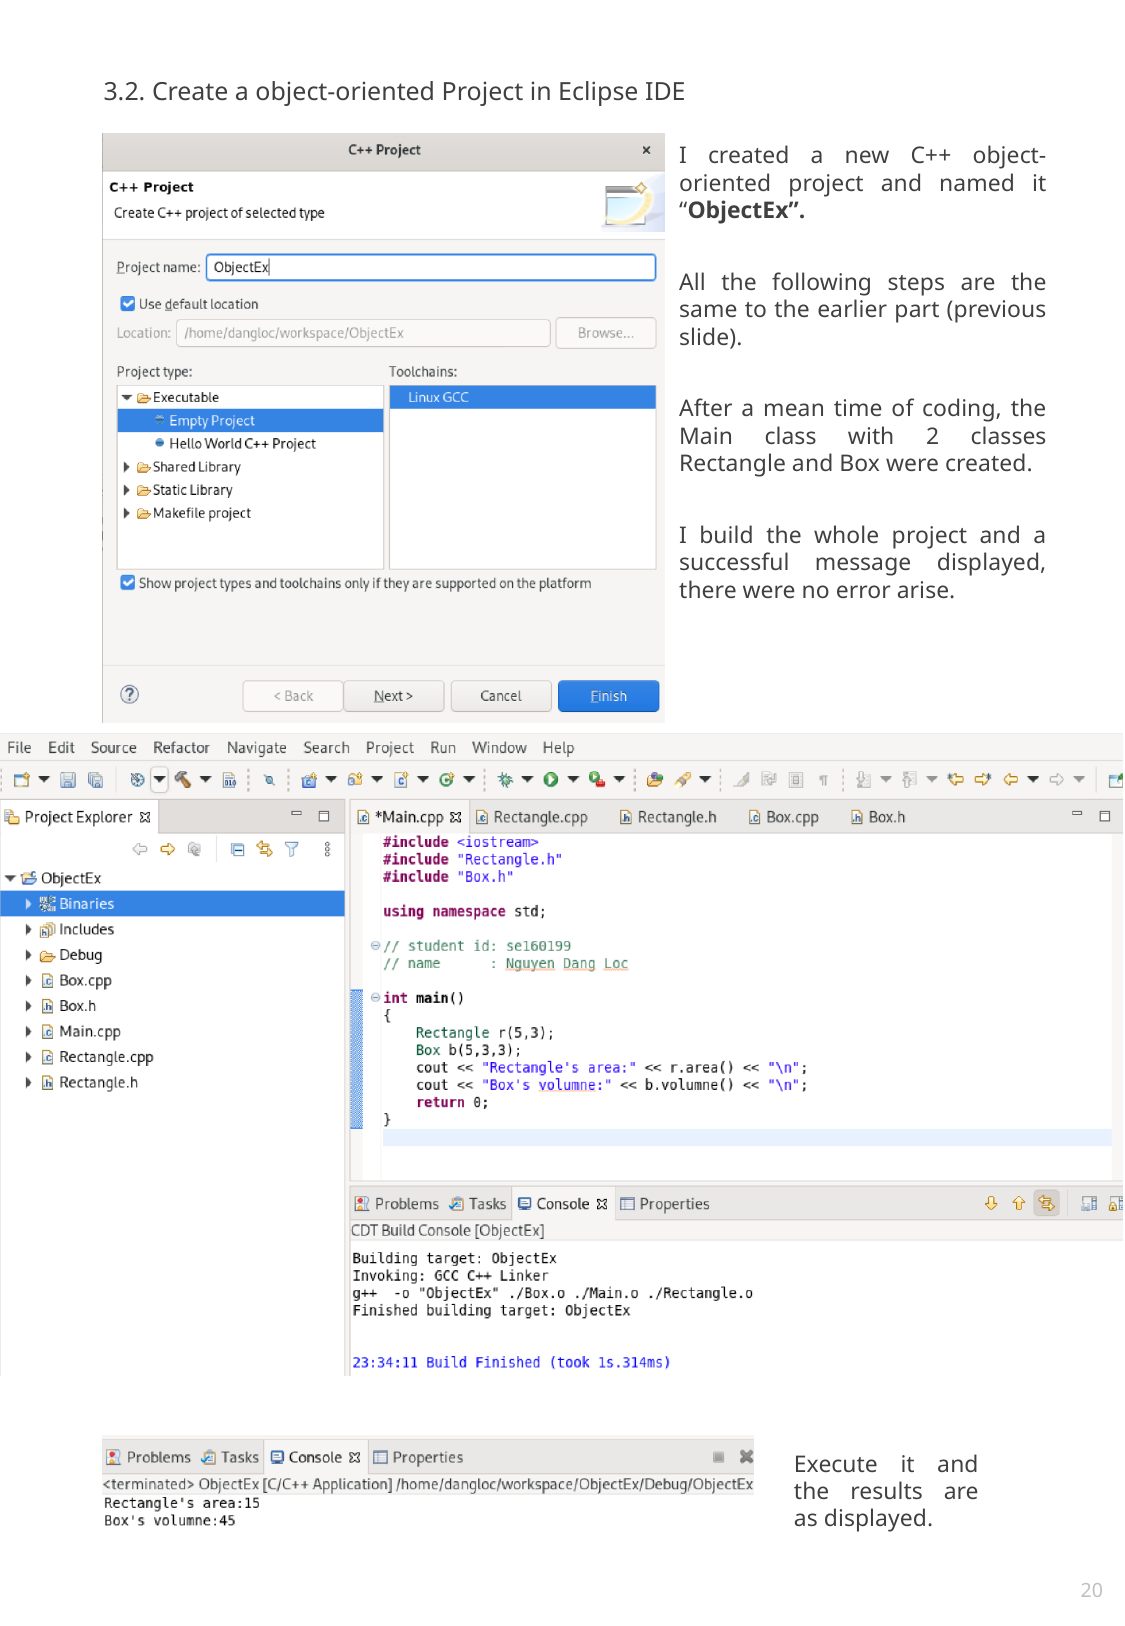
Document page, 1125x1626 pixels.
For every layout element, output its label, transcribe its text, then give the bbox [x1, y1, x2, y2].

text_box 3.2. Create a object-oriented Project in Eclipse IDE [88, 68, 1125, 113]
picture [102, 1435, 754, 1547]
picture [0, 733, 1123, 1376]
text_box 20 [1061, 1570, 1123, 1609]
text_box I created a new C++ object-oriented project and named it “ObjectEx”. All the following steps are the same to the earlier part (previous slide). After a mean time of coding, the Main class with 2 classes Rectangle and Box were created. I build the whole project and a successful message displayed, there were no error arise. [665, 133, 1062, 611]
text_box Execute it and the results are as displayed. [779, 1441, 994, 1539]
picture [102, 133, 665, 723]
